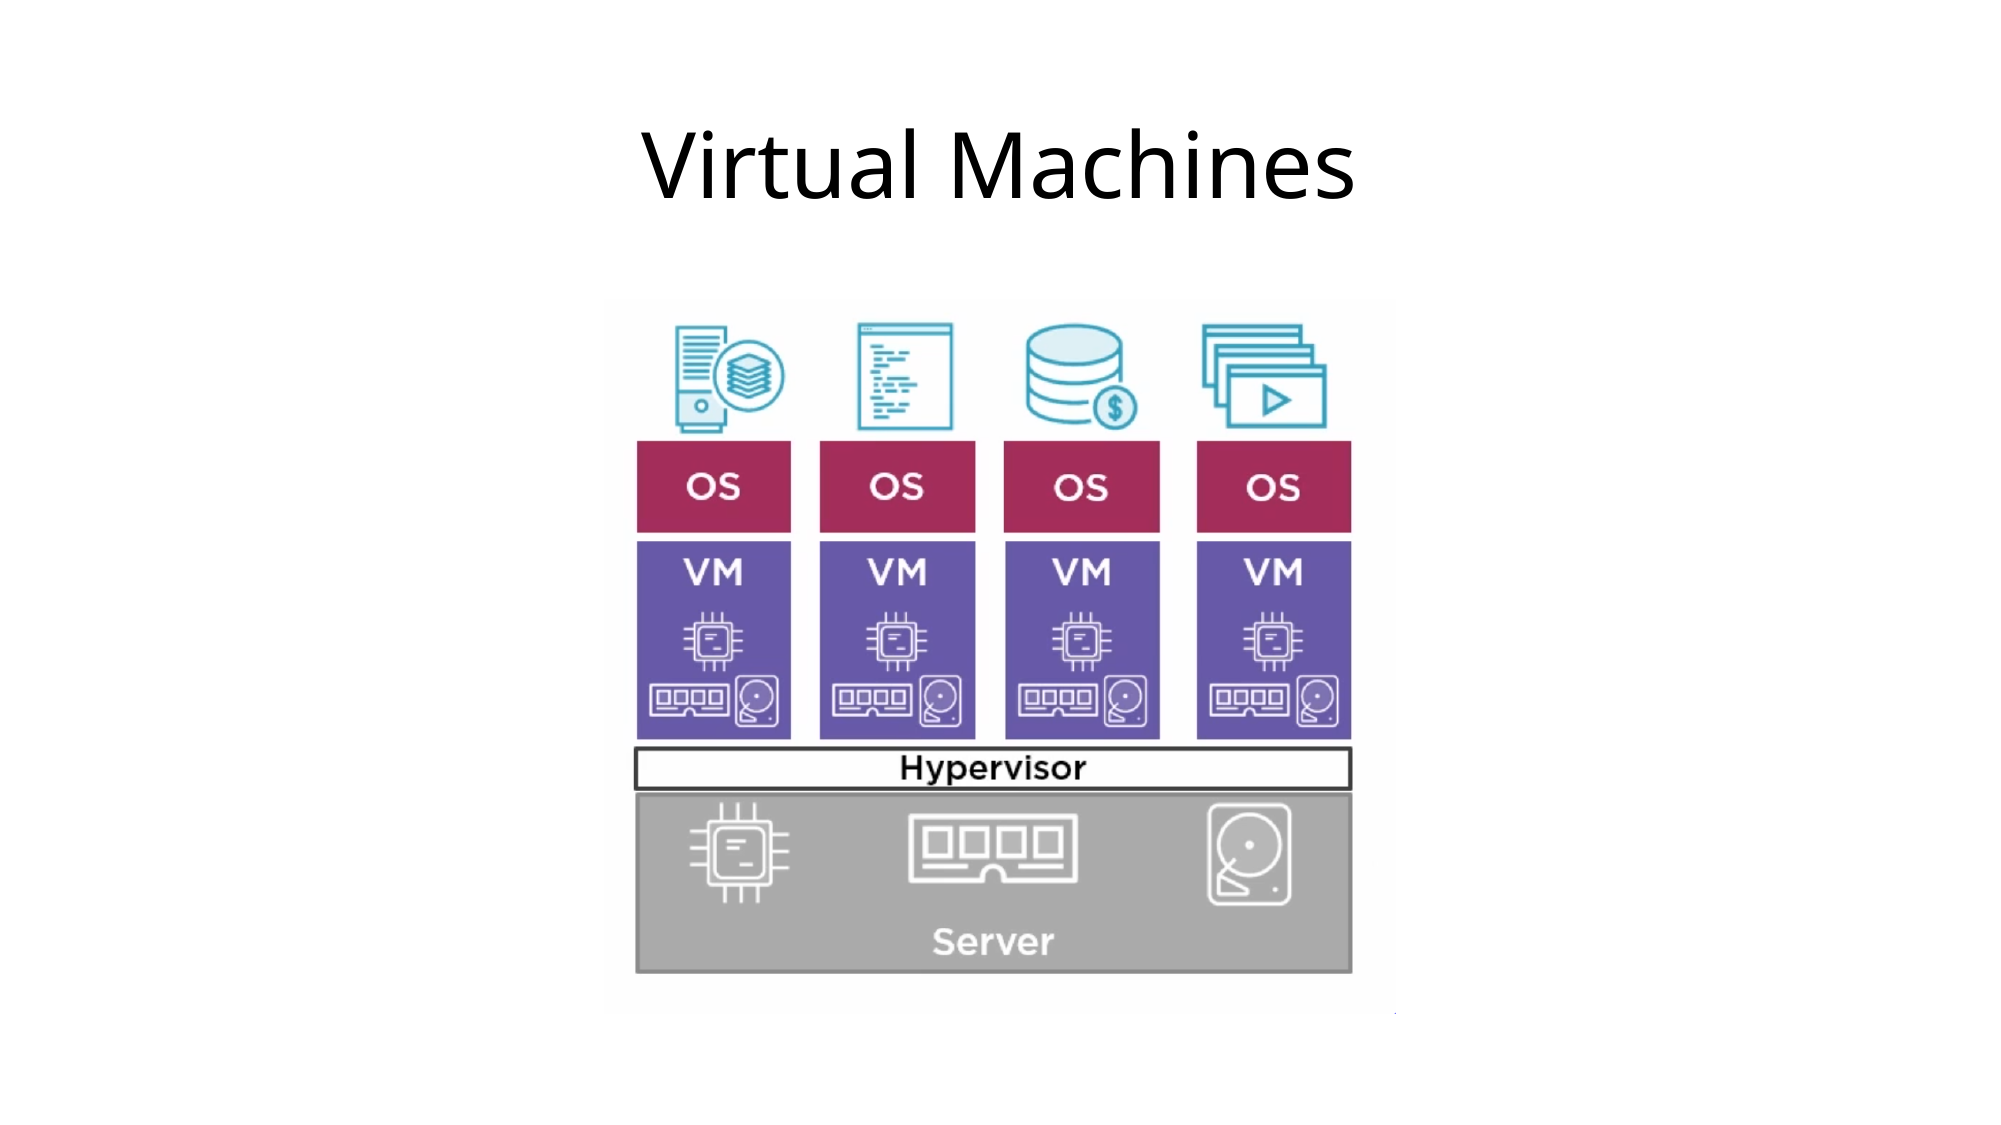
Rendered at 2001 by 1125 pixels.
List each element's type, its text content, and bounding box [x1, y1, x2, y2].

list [604, 299, 1395, 1014]
title Virtual Machines [137, 59, 1863, 278]
